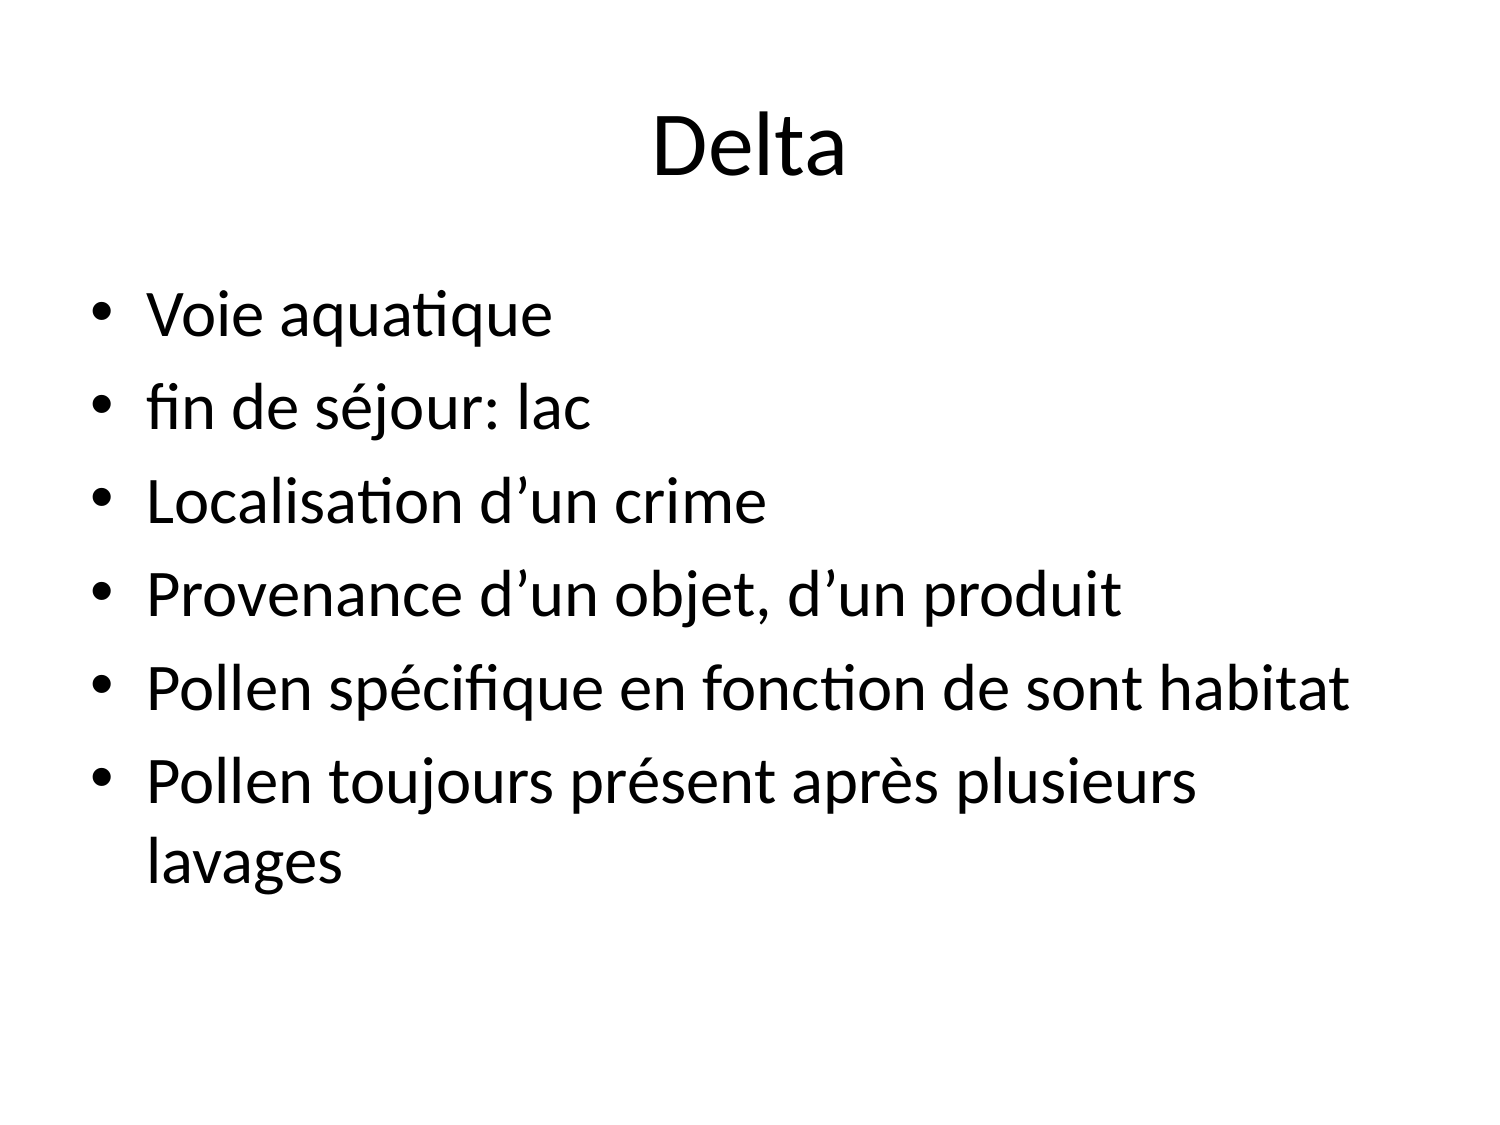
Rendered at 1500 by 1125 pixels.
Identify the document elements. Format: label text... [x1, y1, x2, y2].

title Delta [75, 45, 1425, 233]
list Voie aquatique fin de séjour: lac Localisation d’un crime Provenance d’un objet, d’un produit Pollen spécifique en fonction de sont habitat Pollen toujours présent après plusieurs lavages [75, 262, 1425, 1005]
